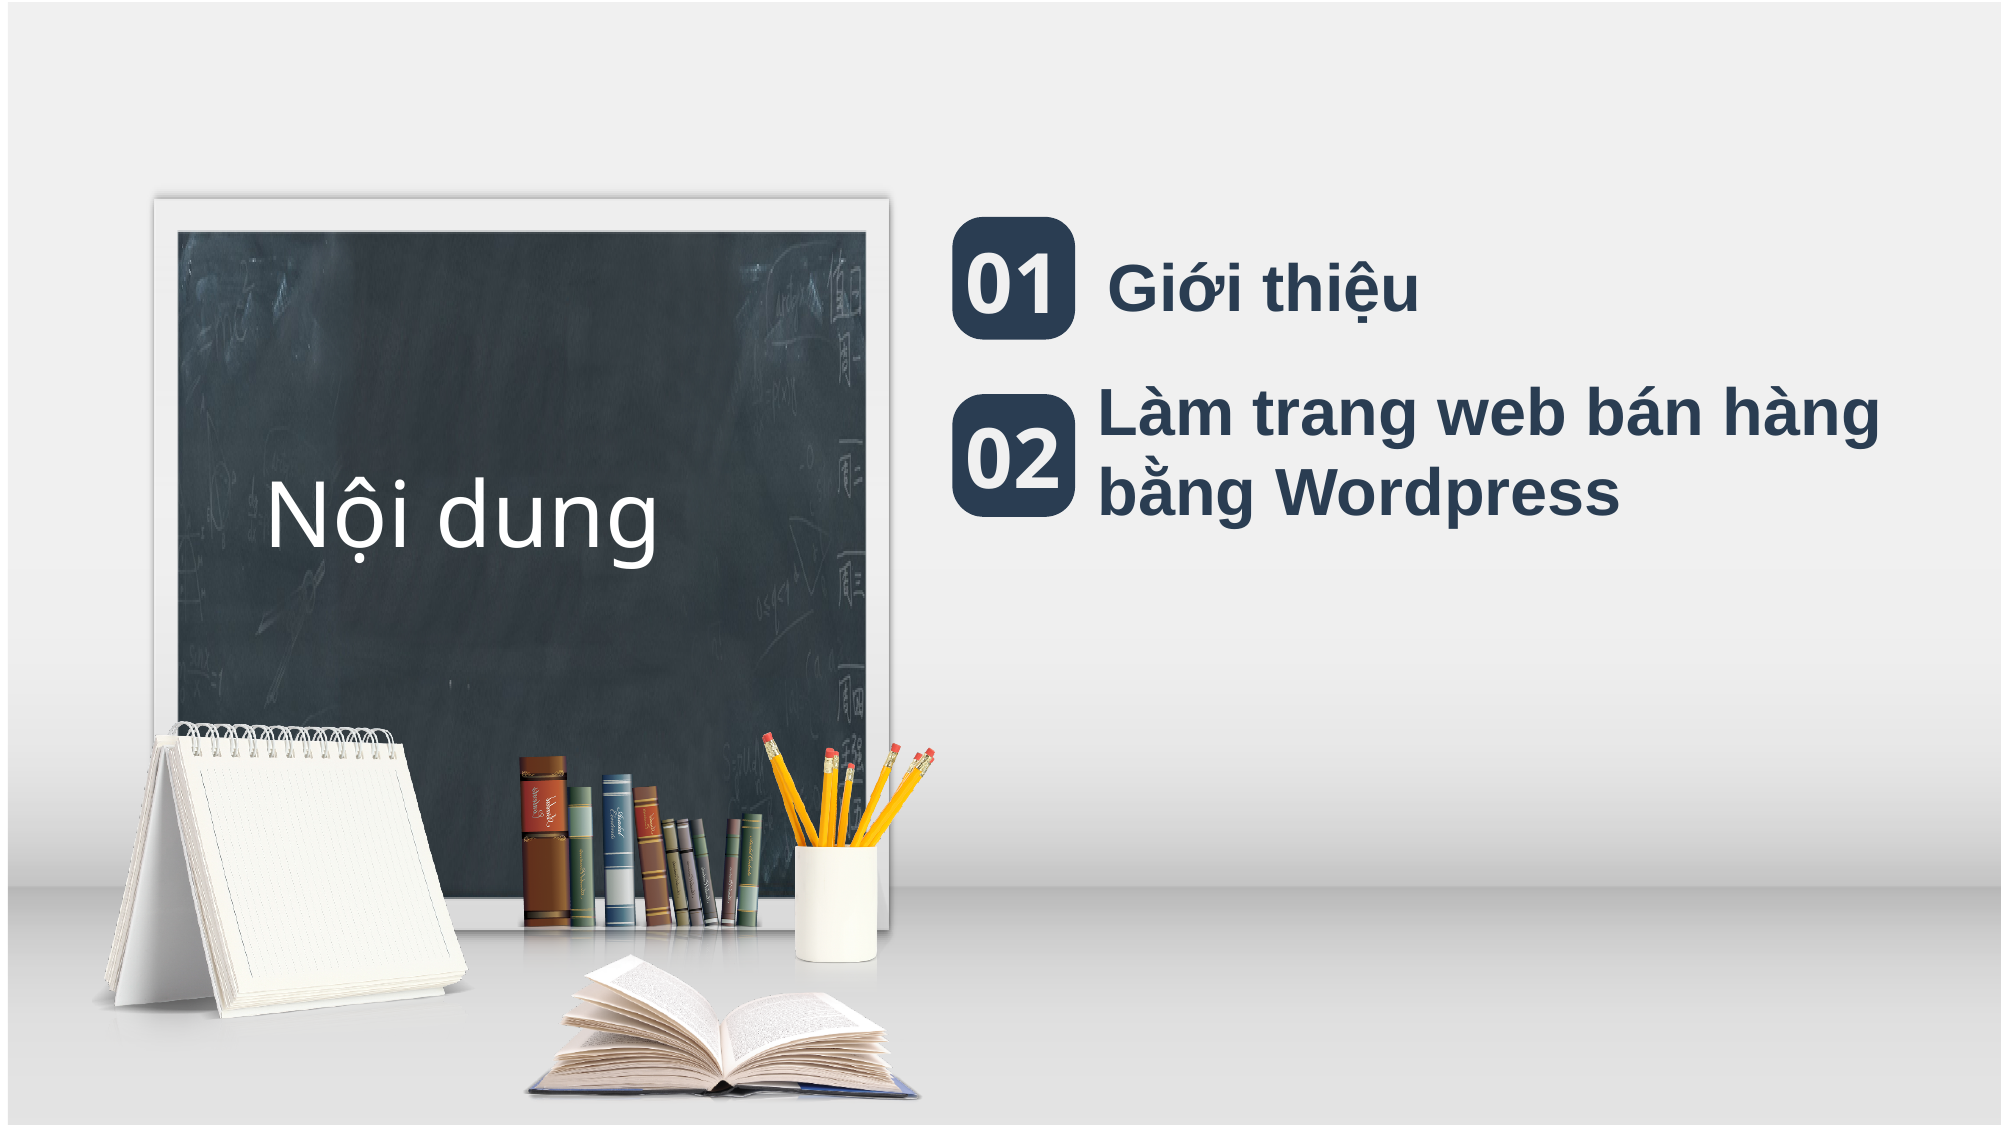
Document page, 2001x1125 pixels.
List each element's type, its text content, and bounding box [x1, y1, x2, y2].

picture [92, 183, 935, 1104]
text_box Làm trang web bán hàng bằng Wordpress [1082, 361, 1903, 537]
text_box Giới thiệu [1092, 237, 1437, 333]
text_box [7, 1, 2000, 1125]
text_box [952, 216, 1076, 340]
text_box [952, 394, 1076, 517]
